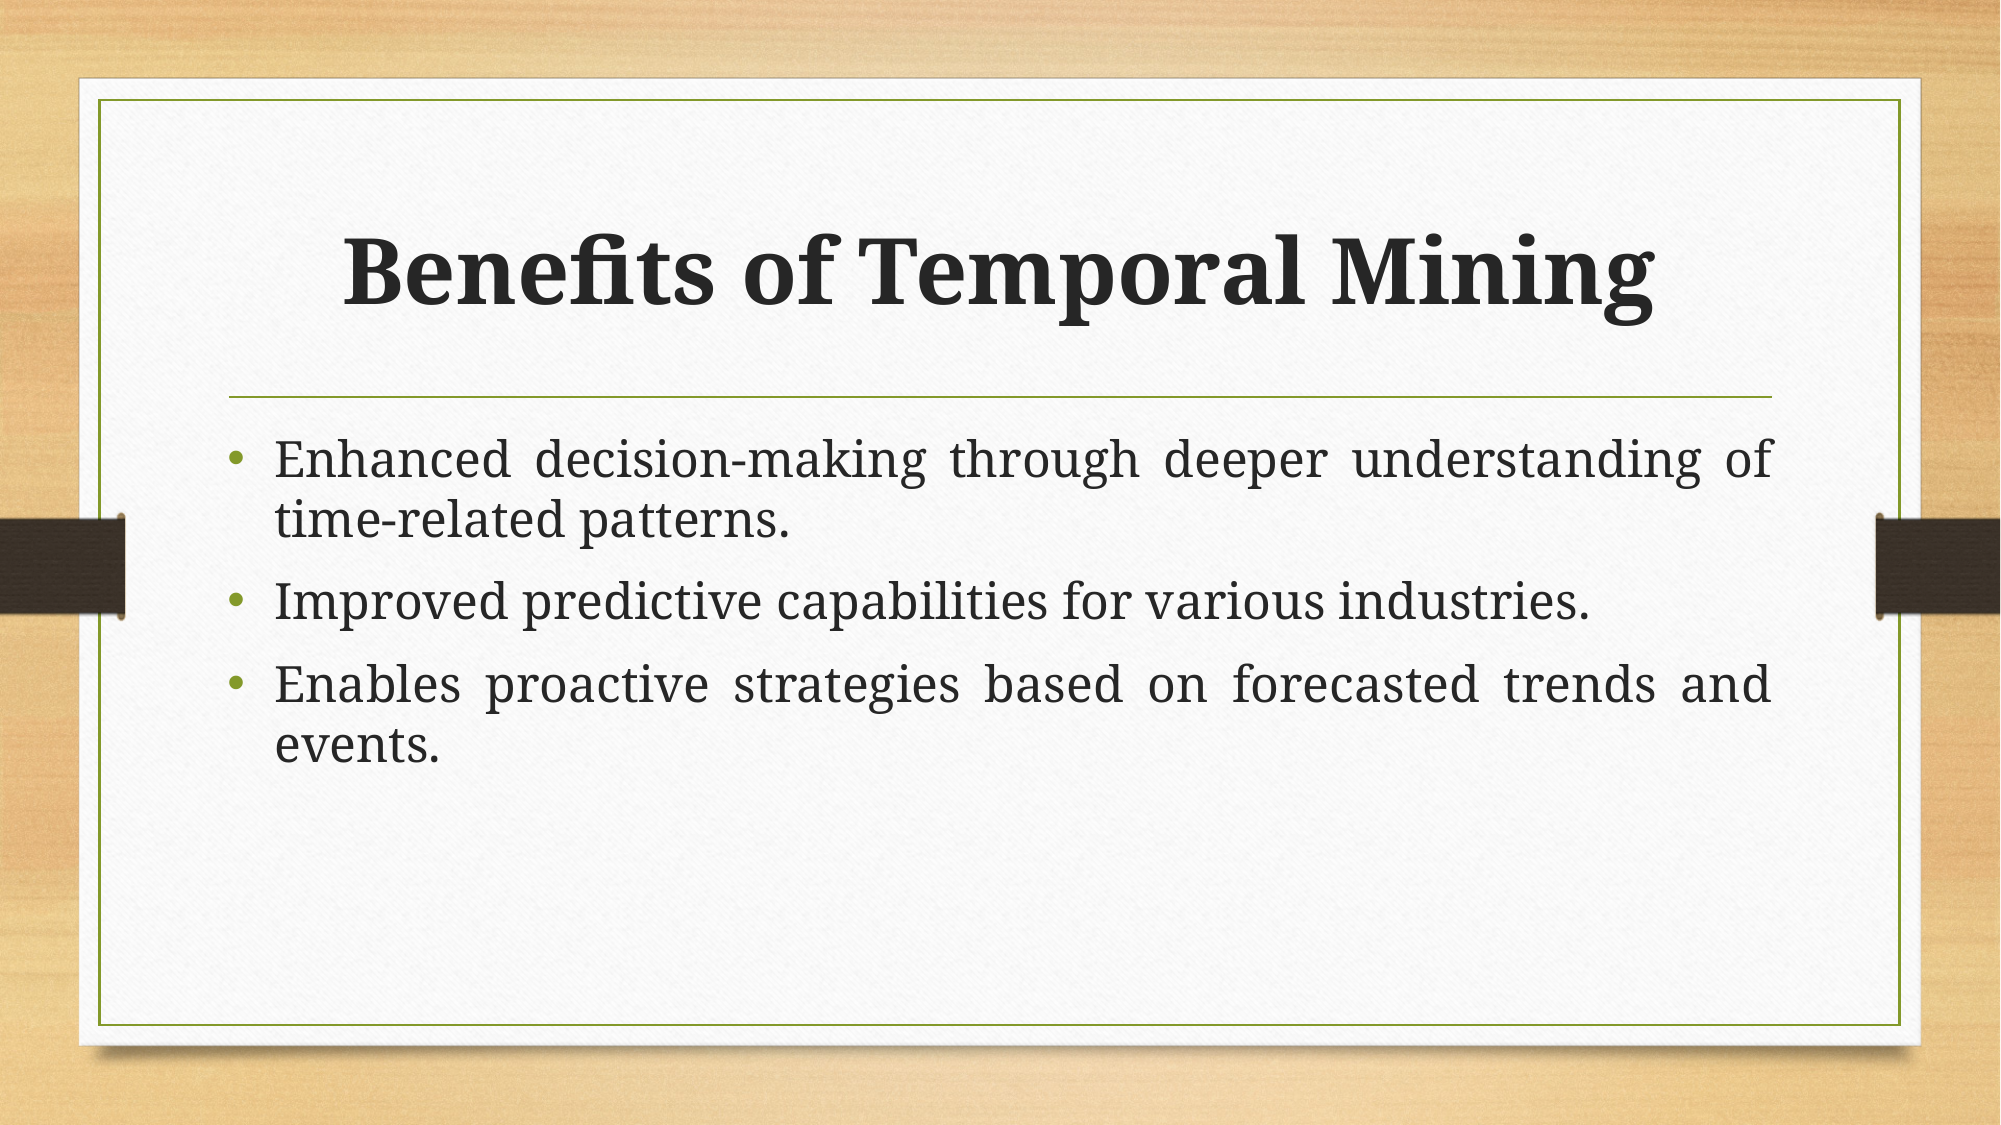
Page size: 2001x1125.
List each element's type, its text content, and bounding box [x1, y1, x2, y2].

list Enhanced decision-making through deeper understanding of time-related patterns. Improved predictive capabilities for various industries. Enables proactive strategies based on forecasted trends and events. [212, 419, 1788, 965]
title Benefits of Temporal Mining [212, 161, 1788, 375]
picture [0, 0, 2001, 1125]
